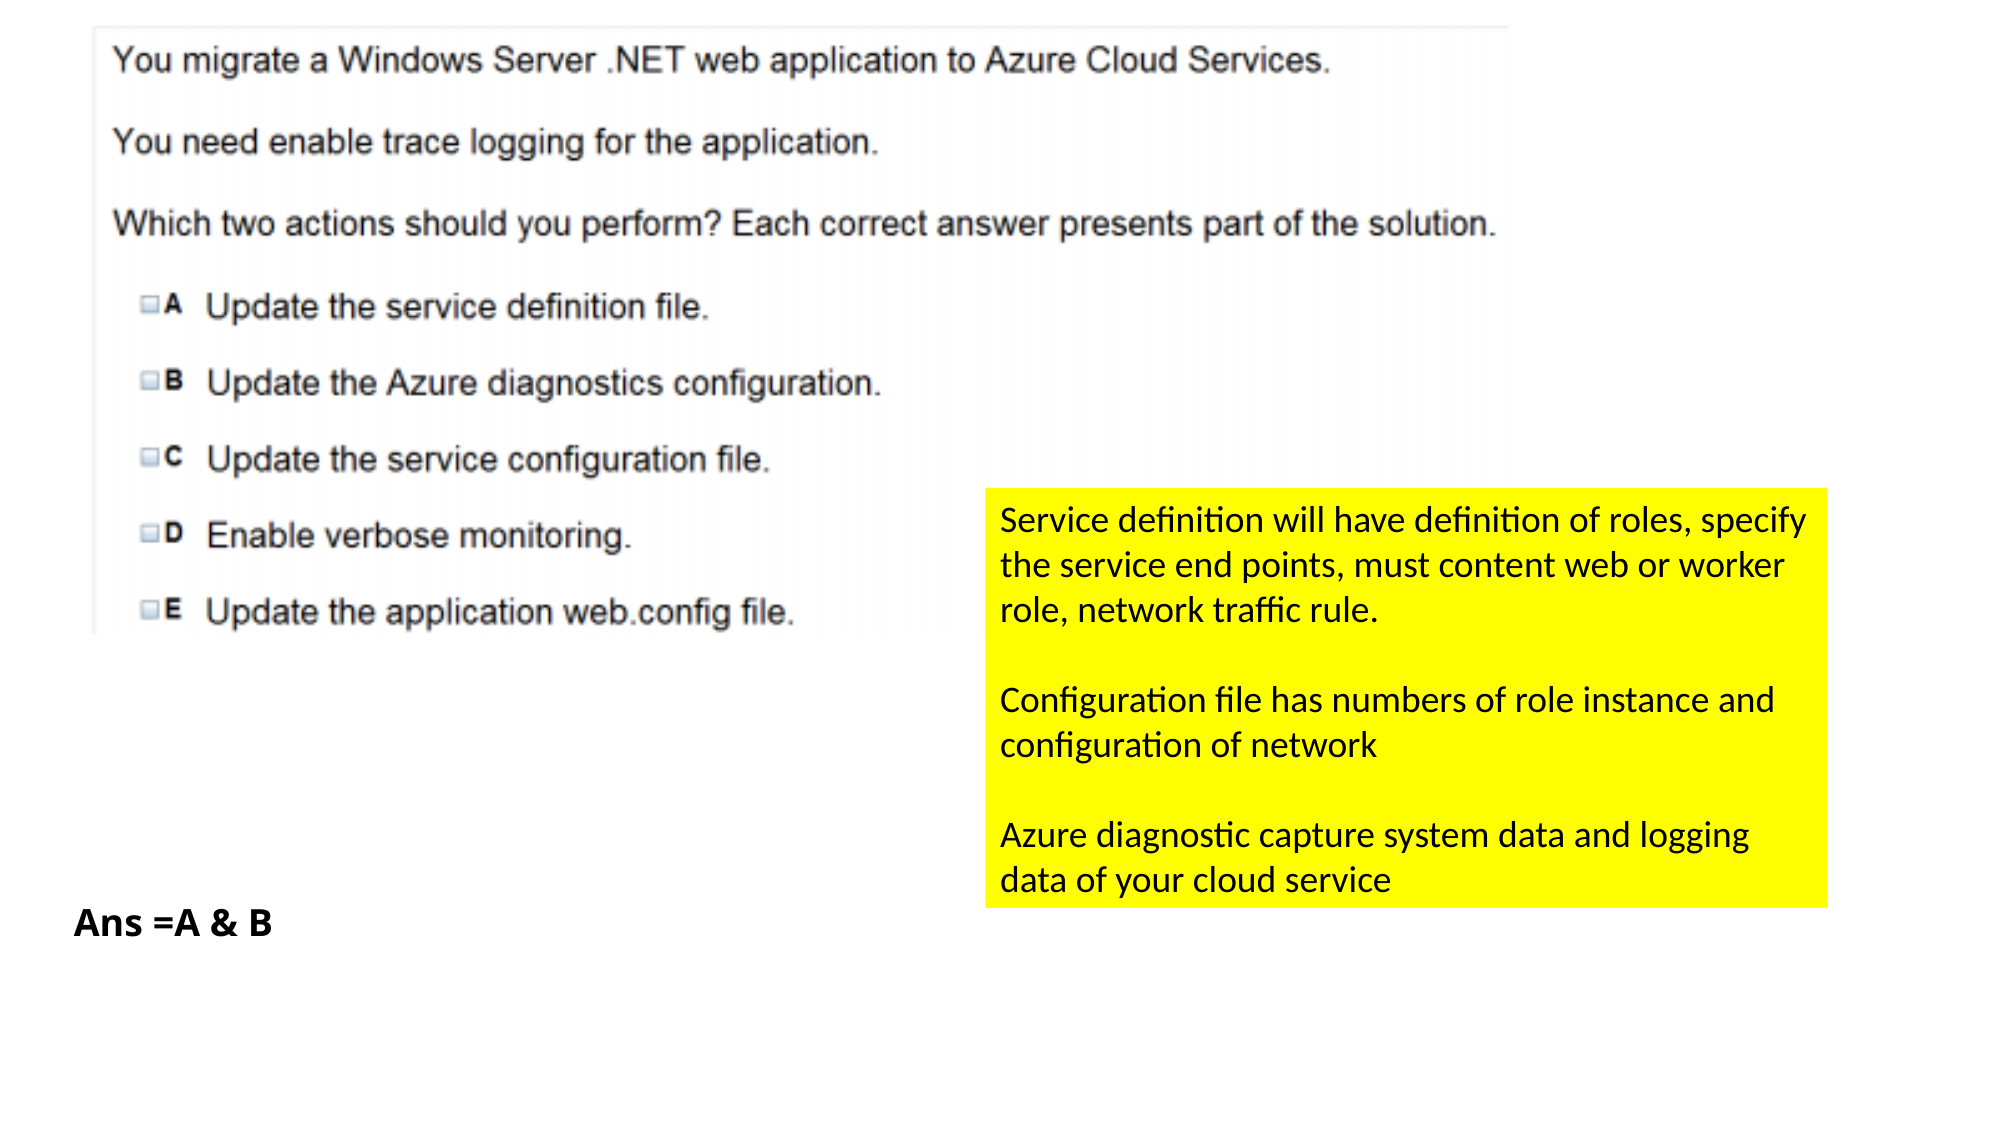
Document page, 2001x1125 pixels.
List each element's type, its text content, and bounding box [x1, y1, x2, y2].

picture [58, 0, 1738, 668]
text_box Service definition will have definition of roles, specify the service end points, must content web or worker role, network traffic rule. Configuration file has numbers of role instance and configuration of network Azure diagnostic capture system data and logging data of your cloud service [985, 488, 1828, 908]
title Ans =A & B [58, 889, 1968, 1085]
